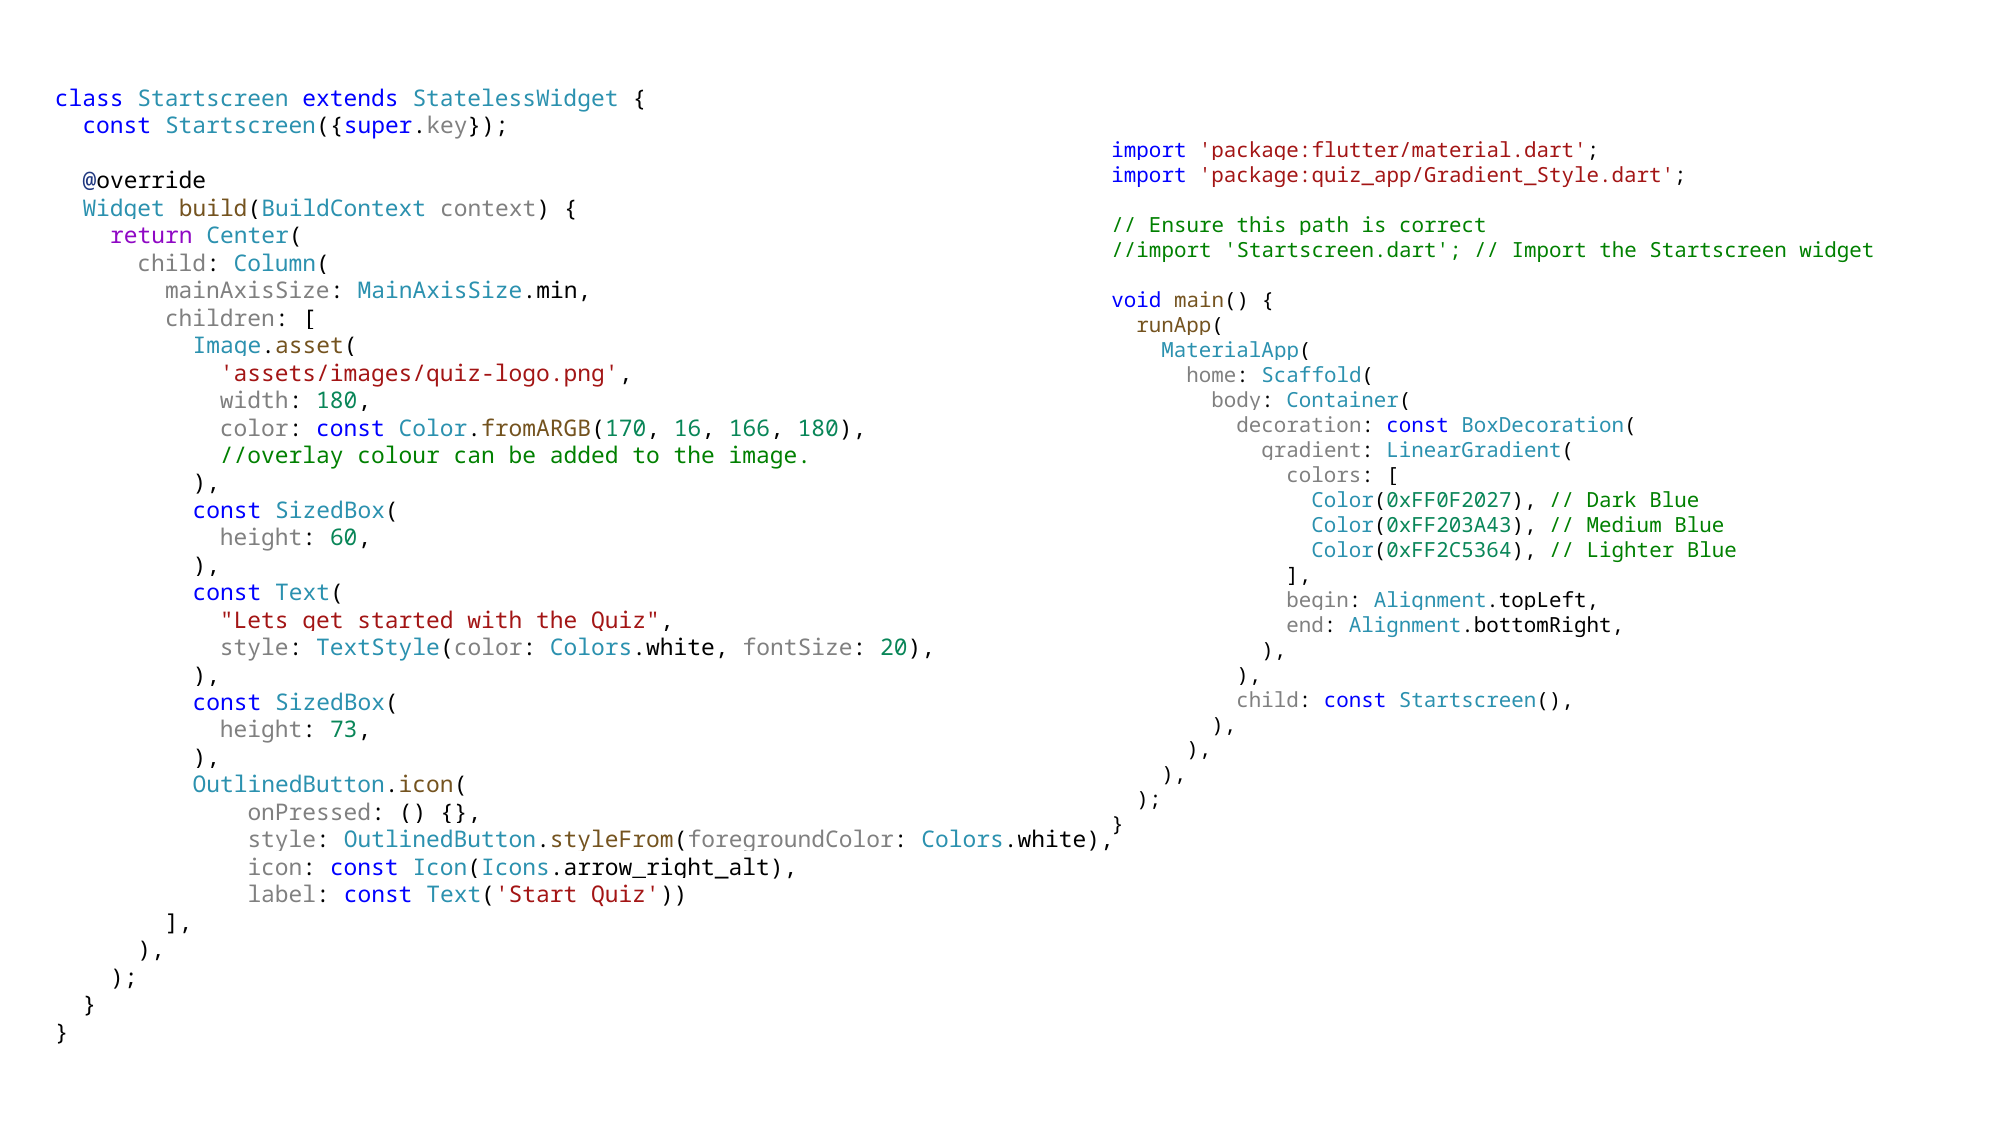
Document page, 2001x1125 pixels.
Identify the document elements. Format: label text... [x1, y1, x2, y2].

text_box import 'package:flutter/material.dart'; import 'package:quiz_app/Gradient_Style.dart'; // Ensure this path is correct //import 'Startscreen.dart'; // Import the Startscreen widget void main() { runApp( MaterialApp( home: Scaffold( body: Container( decoration: const BoxDecoration( gradient: LinearGradient( colors: [ Color(0xFF0F2027), // Dark Blue Color(0xFF203A43), // Medium Blue Color(0xFF2C5364), // Lighter Blue ], begin: Alignment.topLeft, end: Alignment.bottomRight, ), ), child: const Startscreen(), ), ), ), ); } [1096, 129, 2000, 844]
text_box class Startscreen extends StatelessWidget { const Startscreen({super.key}); @override Widget build(BuildContext context) { return Center( child: Column( mainAxisSize: MainAxisSize.min, children: [ Image.asset( 'assets/images/quiz-logo.png', width: 180, color: const Color.fromARGB(170, 16, 166, 180), //overlay colour can be added to the image. ), const SizedBox( height: 60, ), const Text( "Lets get started with the Quiz", style: TextStyle(color: Colors.white, fontSize: 20), ), const SizedBox( height: 73, ), OutlinedButton.icon( onPressed: () {}, style: OutlinedButton.styleFrom(foregroundColor: Colors.white), icon: const Icon(Icons.arrow_right_alt), label: const Text('Start Quiz')) ], ), ); } } [40, 76, 1260, 1125]
